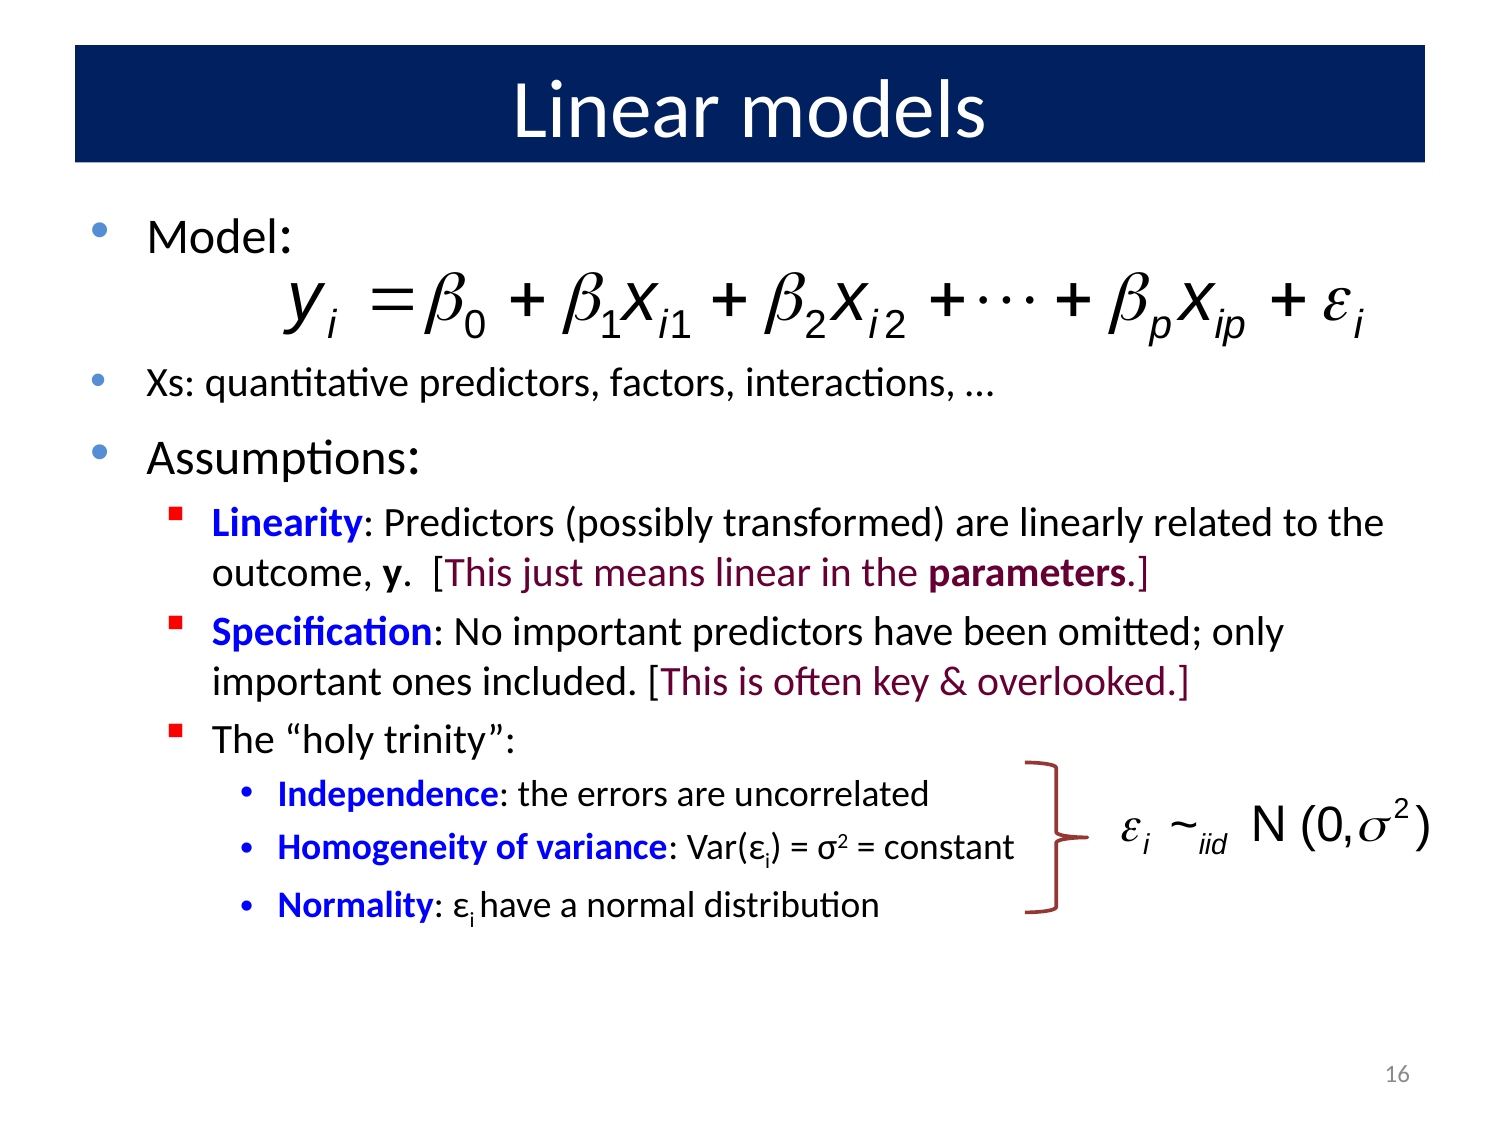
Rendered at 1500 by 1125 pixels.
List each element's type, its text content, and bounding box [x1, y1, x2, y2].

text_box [275, 249, 1382, 361]
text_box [1112, 787, 1438, 867]
text_box [1024, 761, 1089, 914]
title Linear models [75, 45, 1425, 163]
slide_number 16 [1074, 1042, 1425, 1103]
list Model: Xs: quantitative predictors, factors, interactions, … Assumptions: Linearity: Predictors (possibly transformed) are linearly related to the outcome, y. [This just means linear in the parameters.] Specification: No important predictors have been omitted; only important ones included. [This is often key & overlooked.] The “holy trinity”: Independence: the errors are uncorrelated Homogeneity of variance: Var(εi) = σ2 = constant Normality: εi have a normal distribution [75, 187, 1425, 1038]
